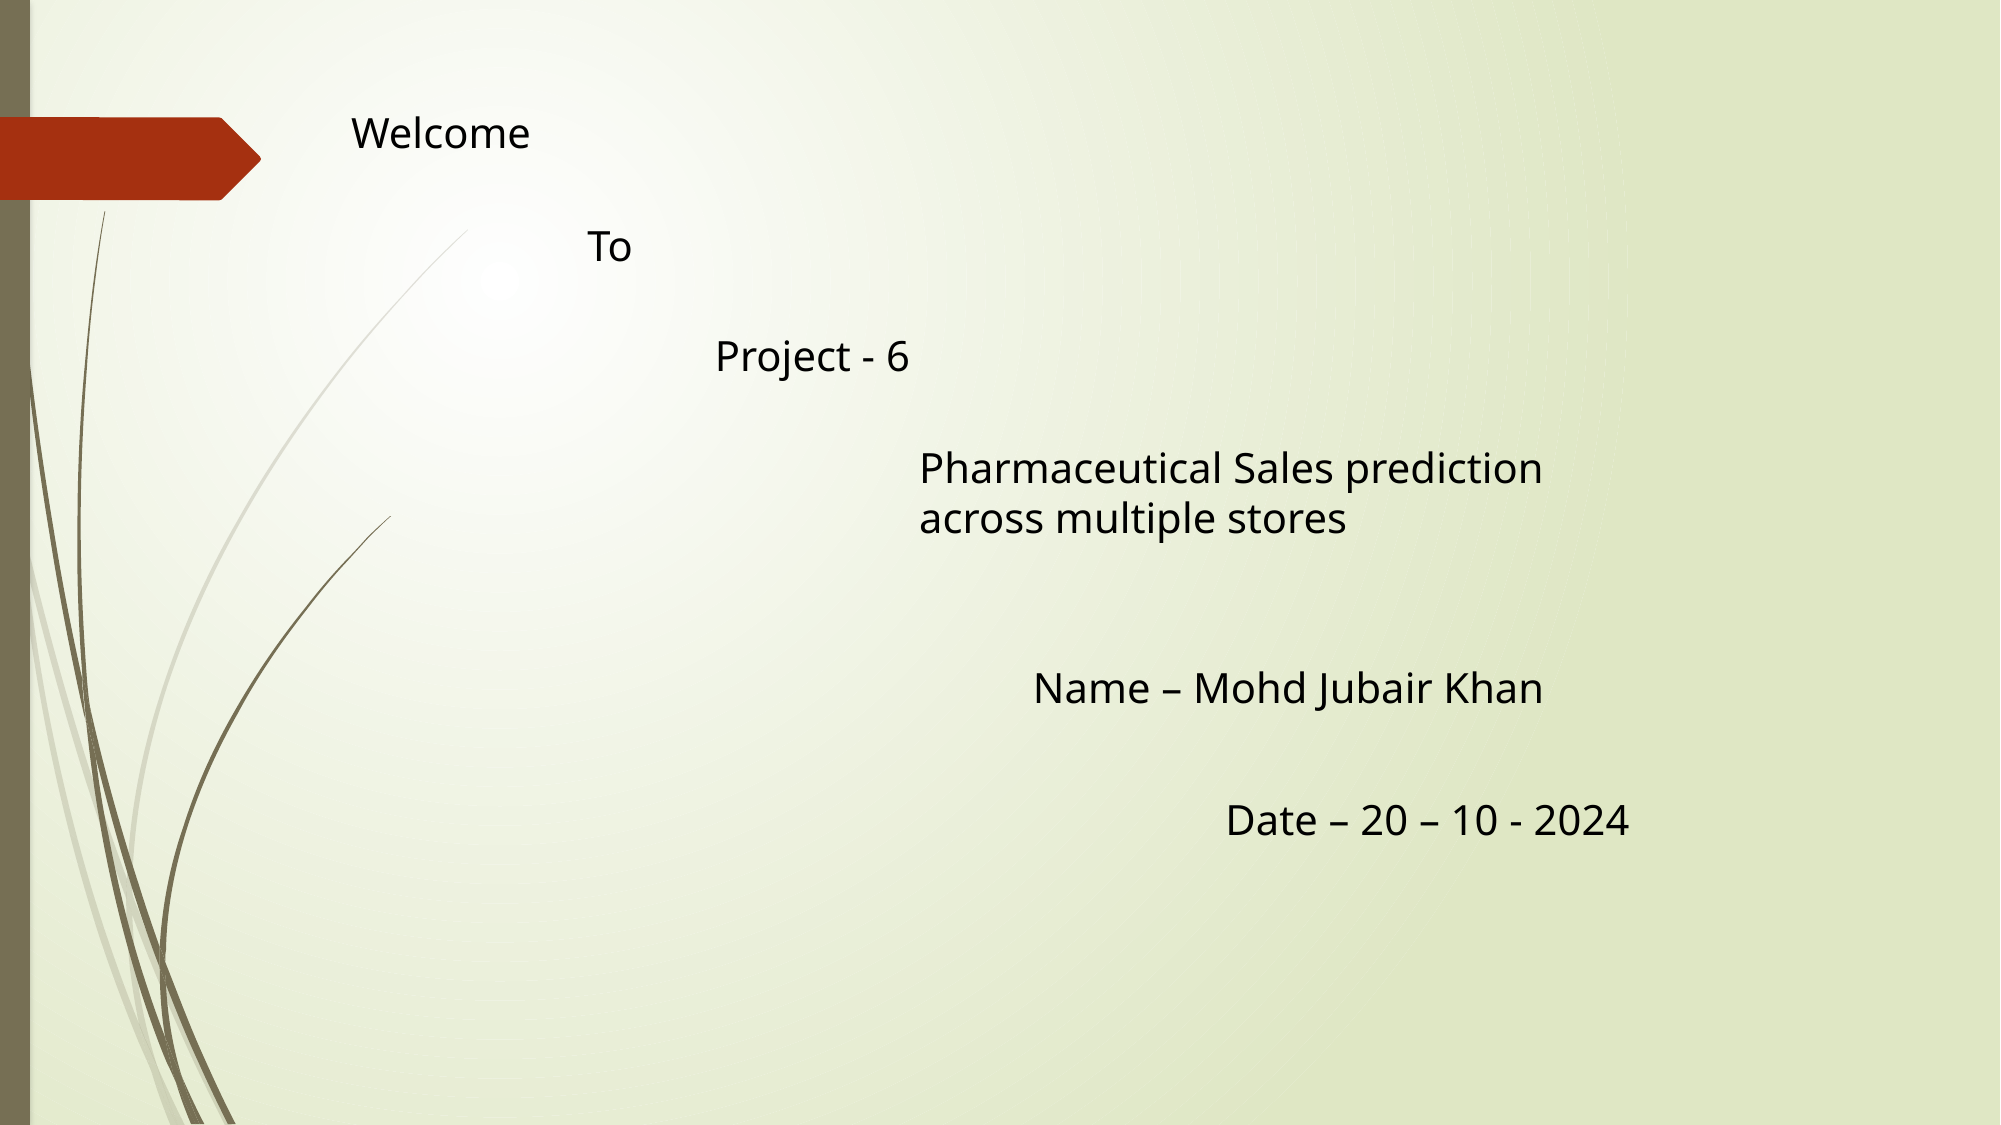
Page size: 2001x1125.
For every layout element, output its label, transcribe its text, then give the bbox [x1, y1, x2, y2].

text_box Project - 6 [699, 322, 1303, 388]
text_box Name – Mohd Jubair Khan [1018, 654, 1628, 720]
text_box Date – 20 – 10 - 2024 [1210, 786, 1699, 852]
text_box Pharmaceutical Sales prediction across multiple stores [904, 434, 1603, 550]
text_box Welcome [336, 99, 1088, 165]
text_box To [572, 212, 1119, 277]
